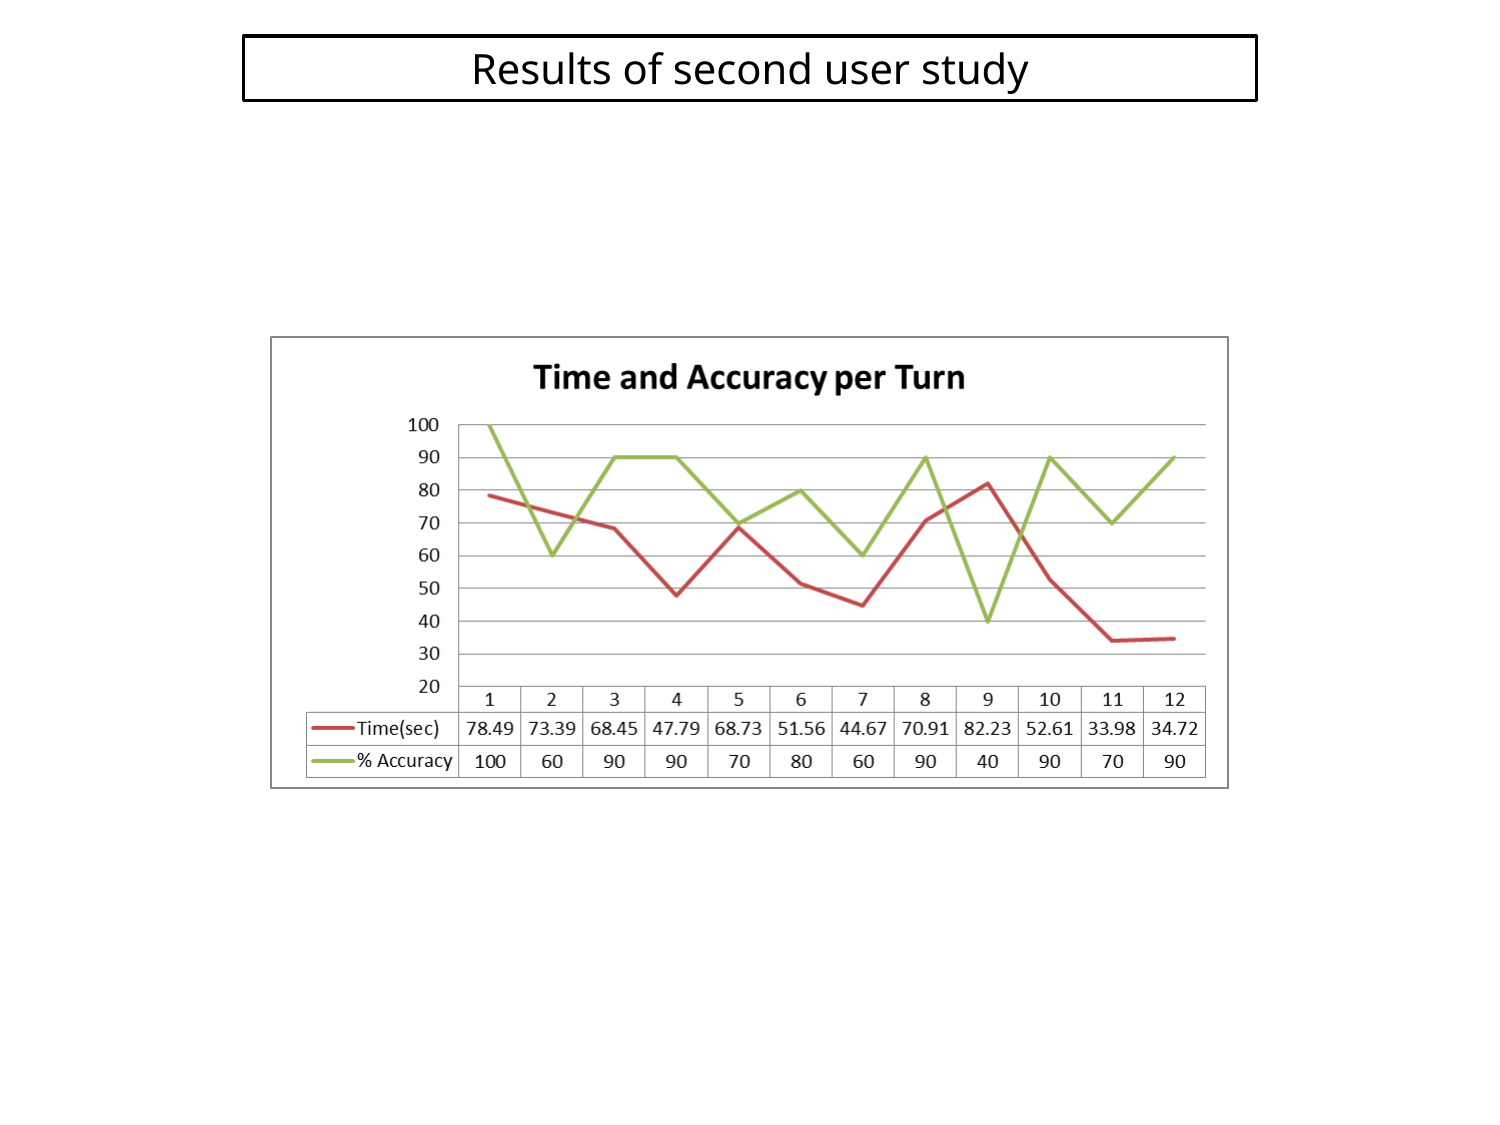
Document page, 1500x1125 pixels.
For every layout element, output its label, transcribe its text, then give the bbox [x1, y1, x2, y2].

picture [270, 336, 1230, 789]
text_box Results of second user study [243, 36, 1257, 101]
